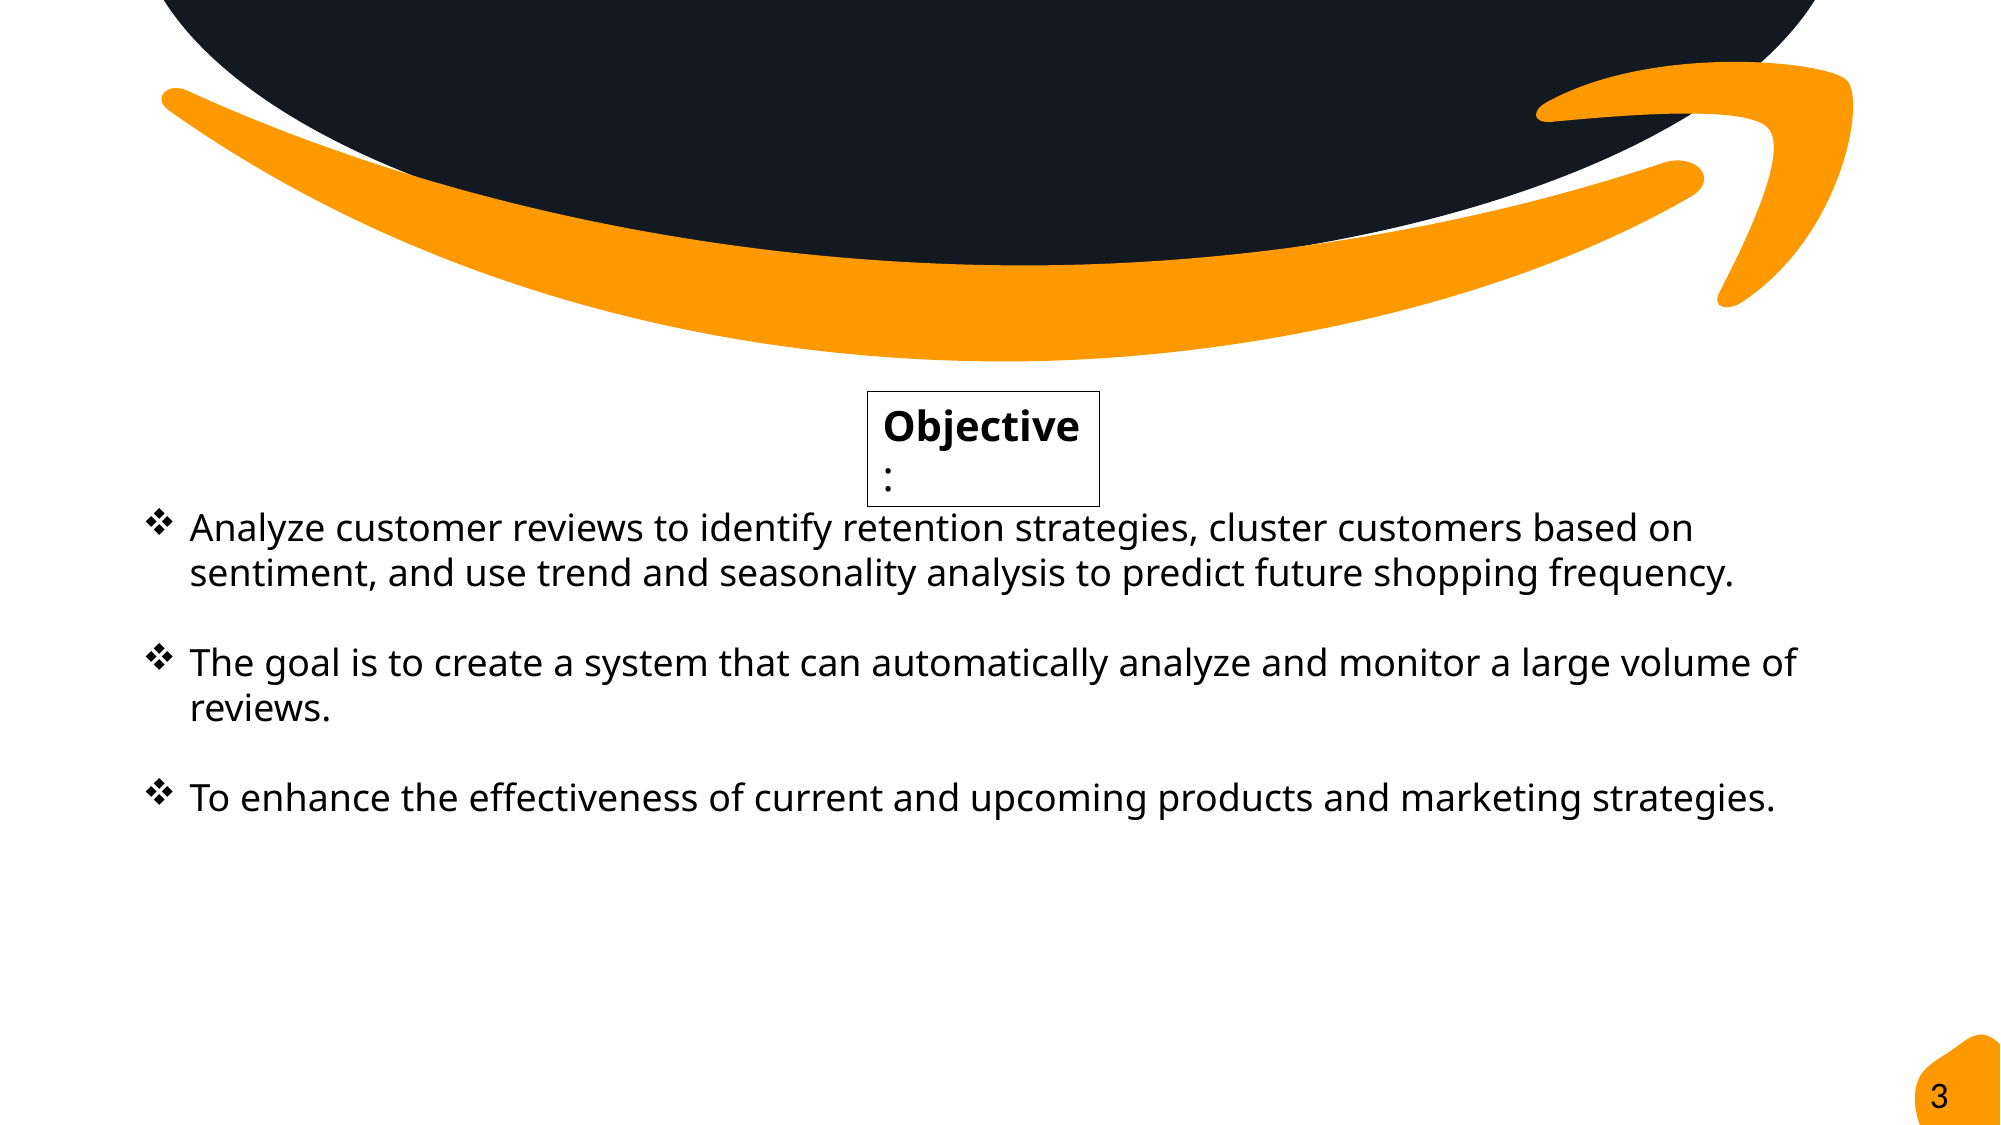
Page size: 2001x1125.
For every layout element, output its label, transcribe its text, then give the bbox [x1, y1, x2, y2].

text_box [162, 0, 1817, 61]
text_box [161, 61, 1854, 362]
text_box Analyze customer reviews to identify retention strategies, cluster customers based on sentiment, and use trend and seasonality analysis to predict future shopping frequency. The goal is to create a system that can automatically analyze and monitor a large volume of reviews. To enhance the effectiveness of current and upcoming products and marketing strategies. [127, 497, 1887, 827]
text_box Objective : [867, 391, 1100, 507]
text_box 3 [1914, 1034, 2000, 1125]
